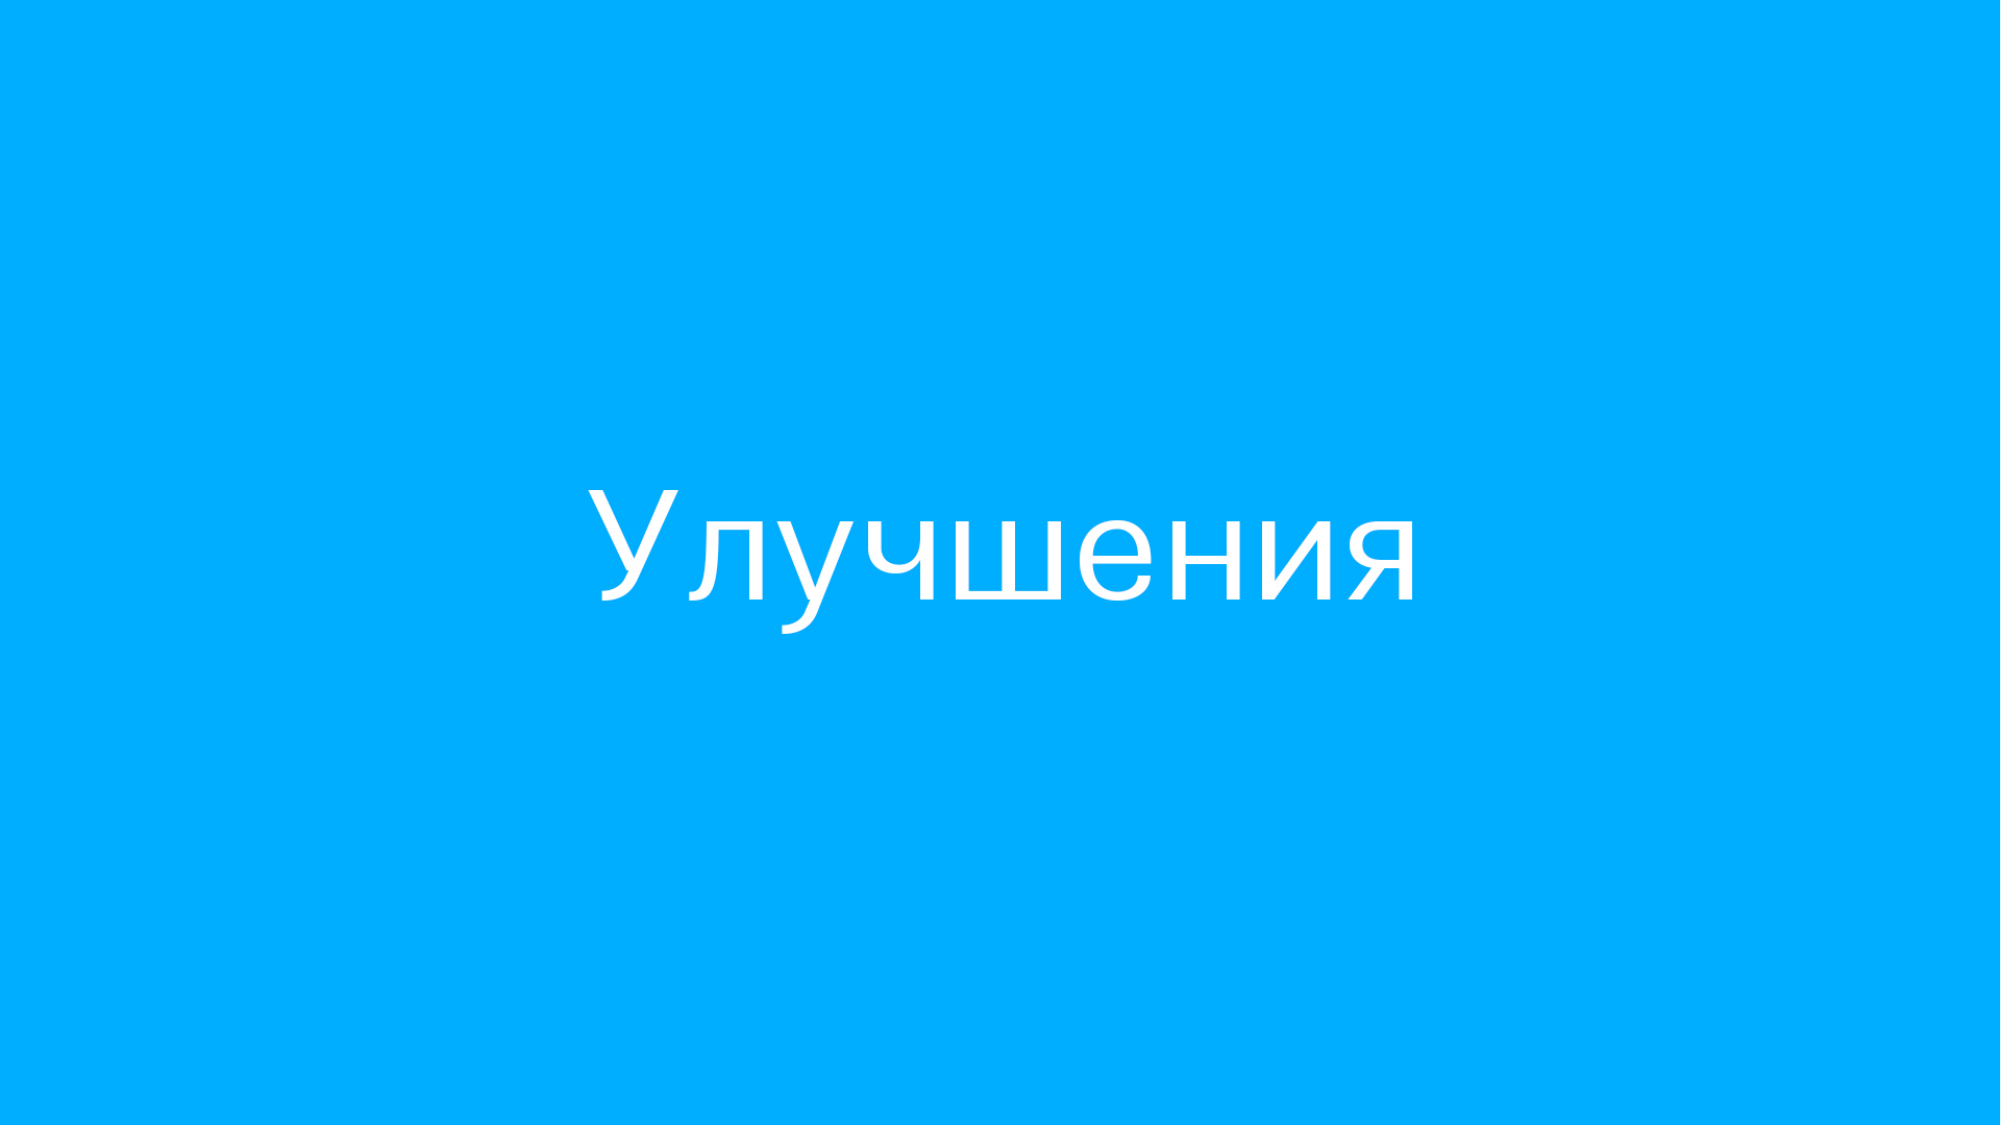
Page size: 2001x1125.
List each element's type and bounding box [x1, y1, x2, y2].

picture [778, 522, 853, 633]
picture [1080, 521, 1151, 600]
picture [956, 522, 1060, 599]
picture [1349, 522, 1412, 599]
picture [589, 491, 677, 600]
picture [1173, 522, 1240, 599]
picture [1263, 522, 1330, 599]
picture [869, 522, 933, 599]
picture [689, 522, 762, 600]
